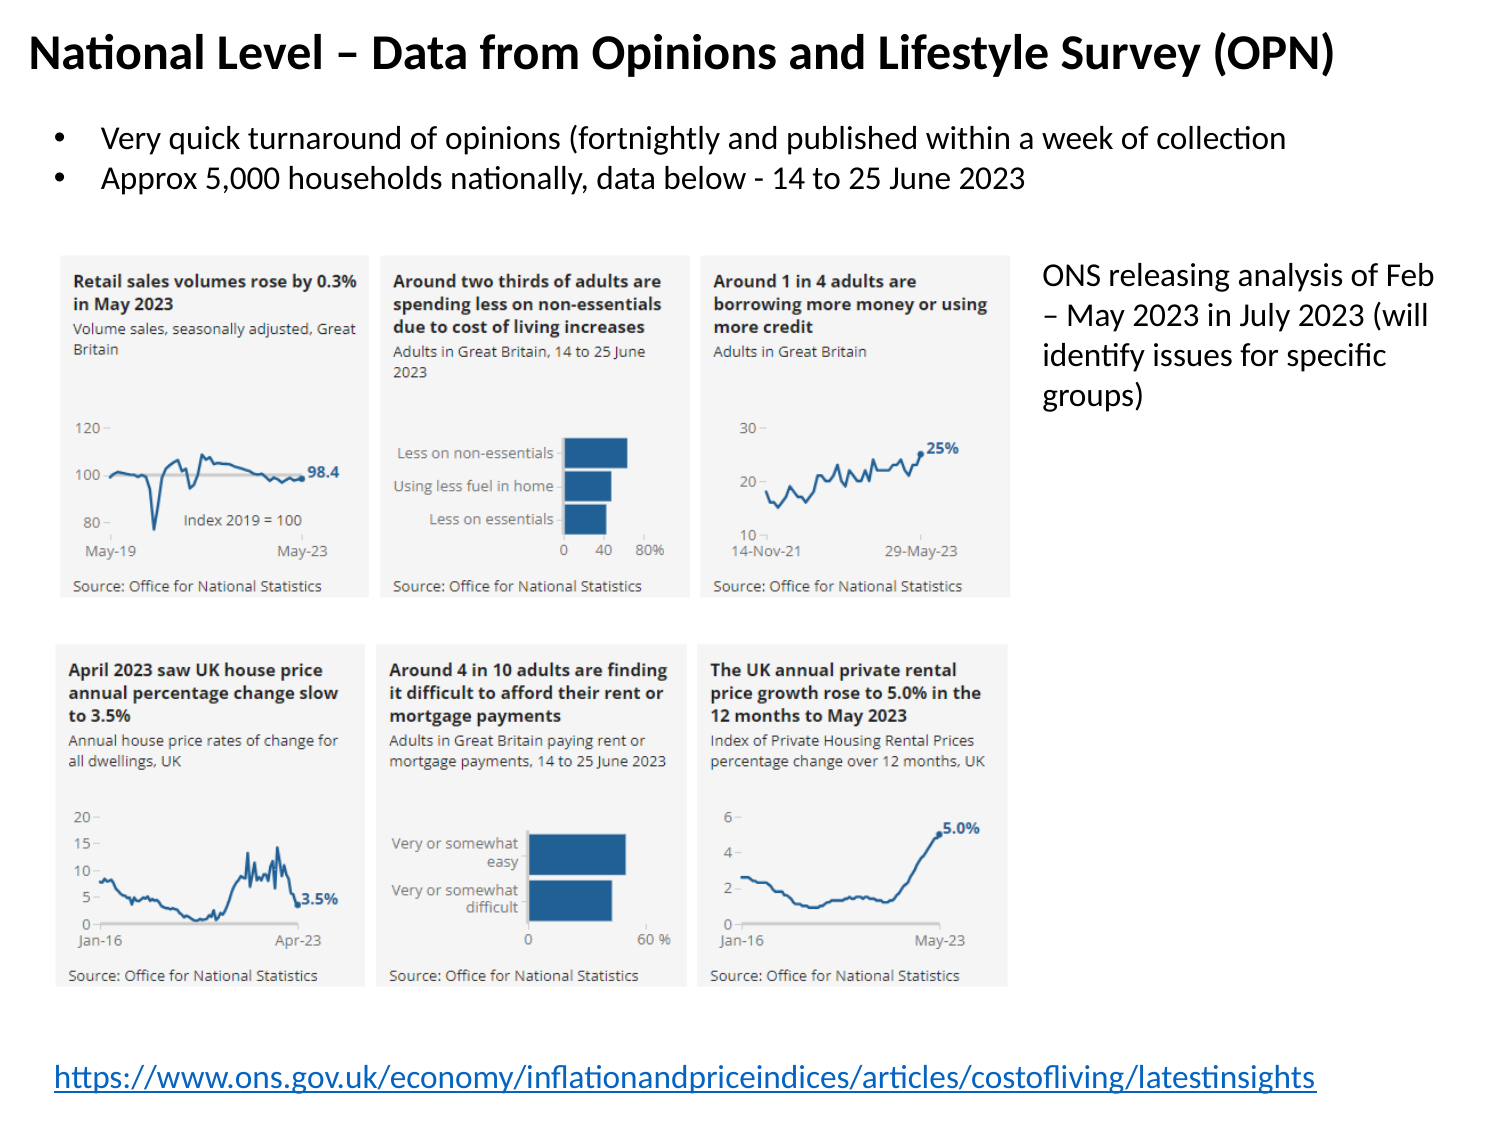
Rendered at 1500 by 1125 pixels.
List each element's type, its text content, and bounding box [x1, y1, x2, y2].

text_box ONS releasing analysis of Feb – May 2023 in July 2023 (will identify issues for specific groups) [1028, 245, 1461, 421]
text_box https://www.ons.gov.uk/economy/inflationandpriceindices/articles/costofliving/latestinsights [39, 1048, 1500, 1125]
text_box National Level – Data from Opinions and Lifestyle Survey (OPN) [13, 11, 1405, 87]
picture [39, 629, 1028, 1016]
text_box Very quick turnaround of opinions (fortnightly and published within a week of collection Approx 5,000 households nationally, data below - 14 to 25 June 2023 [39, 109, 1431, 244]
picture [39, 240, 1028, 614]
